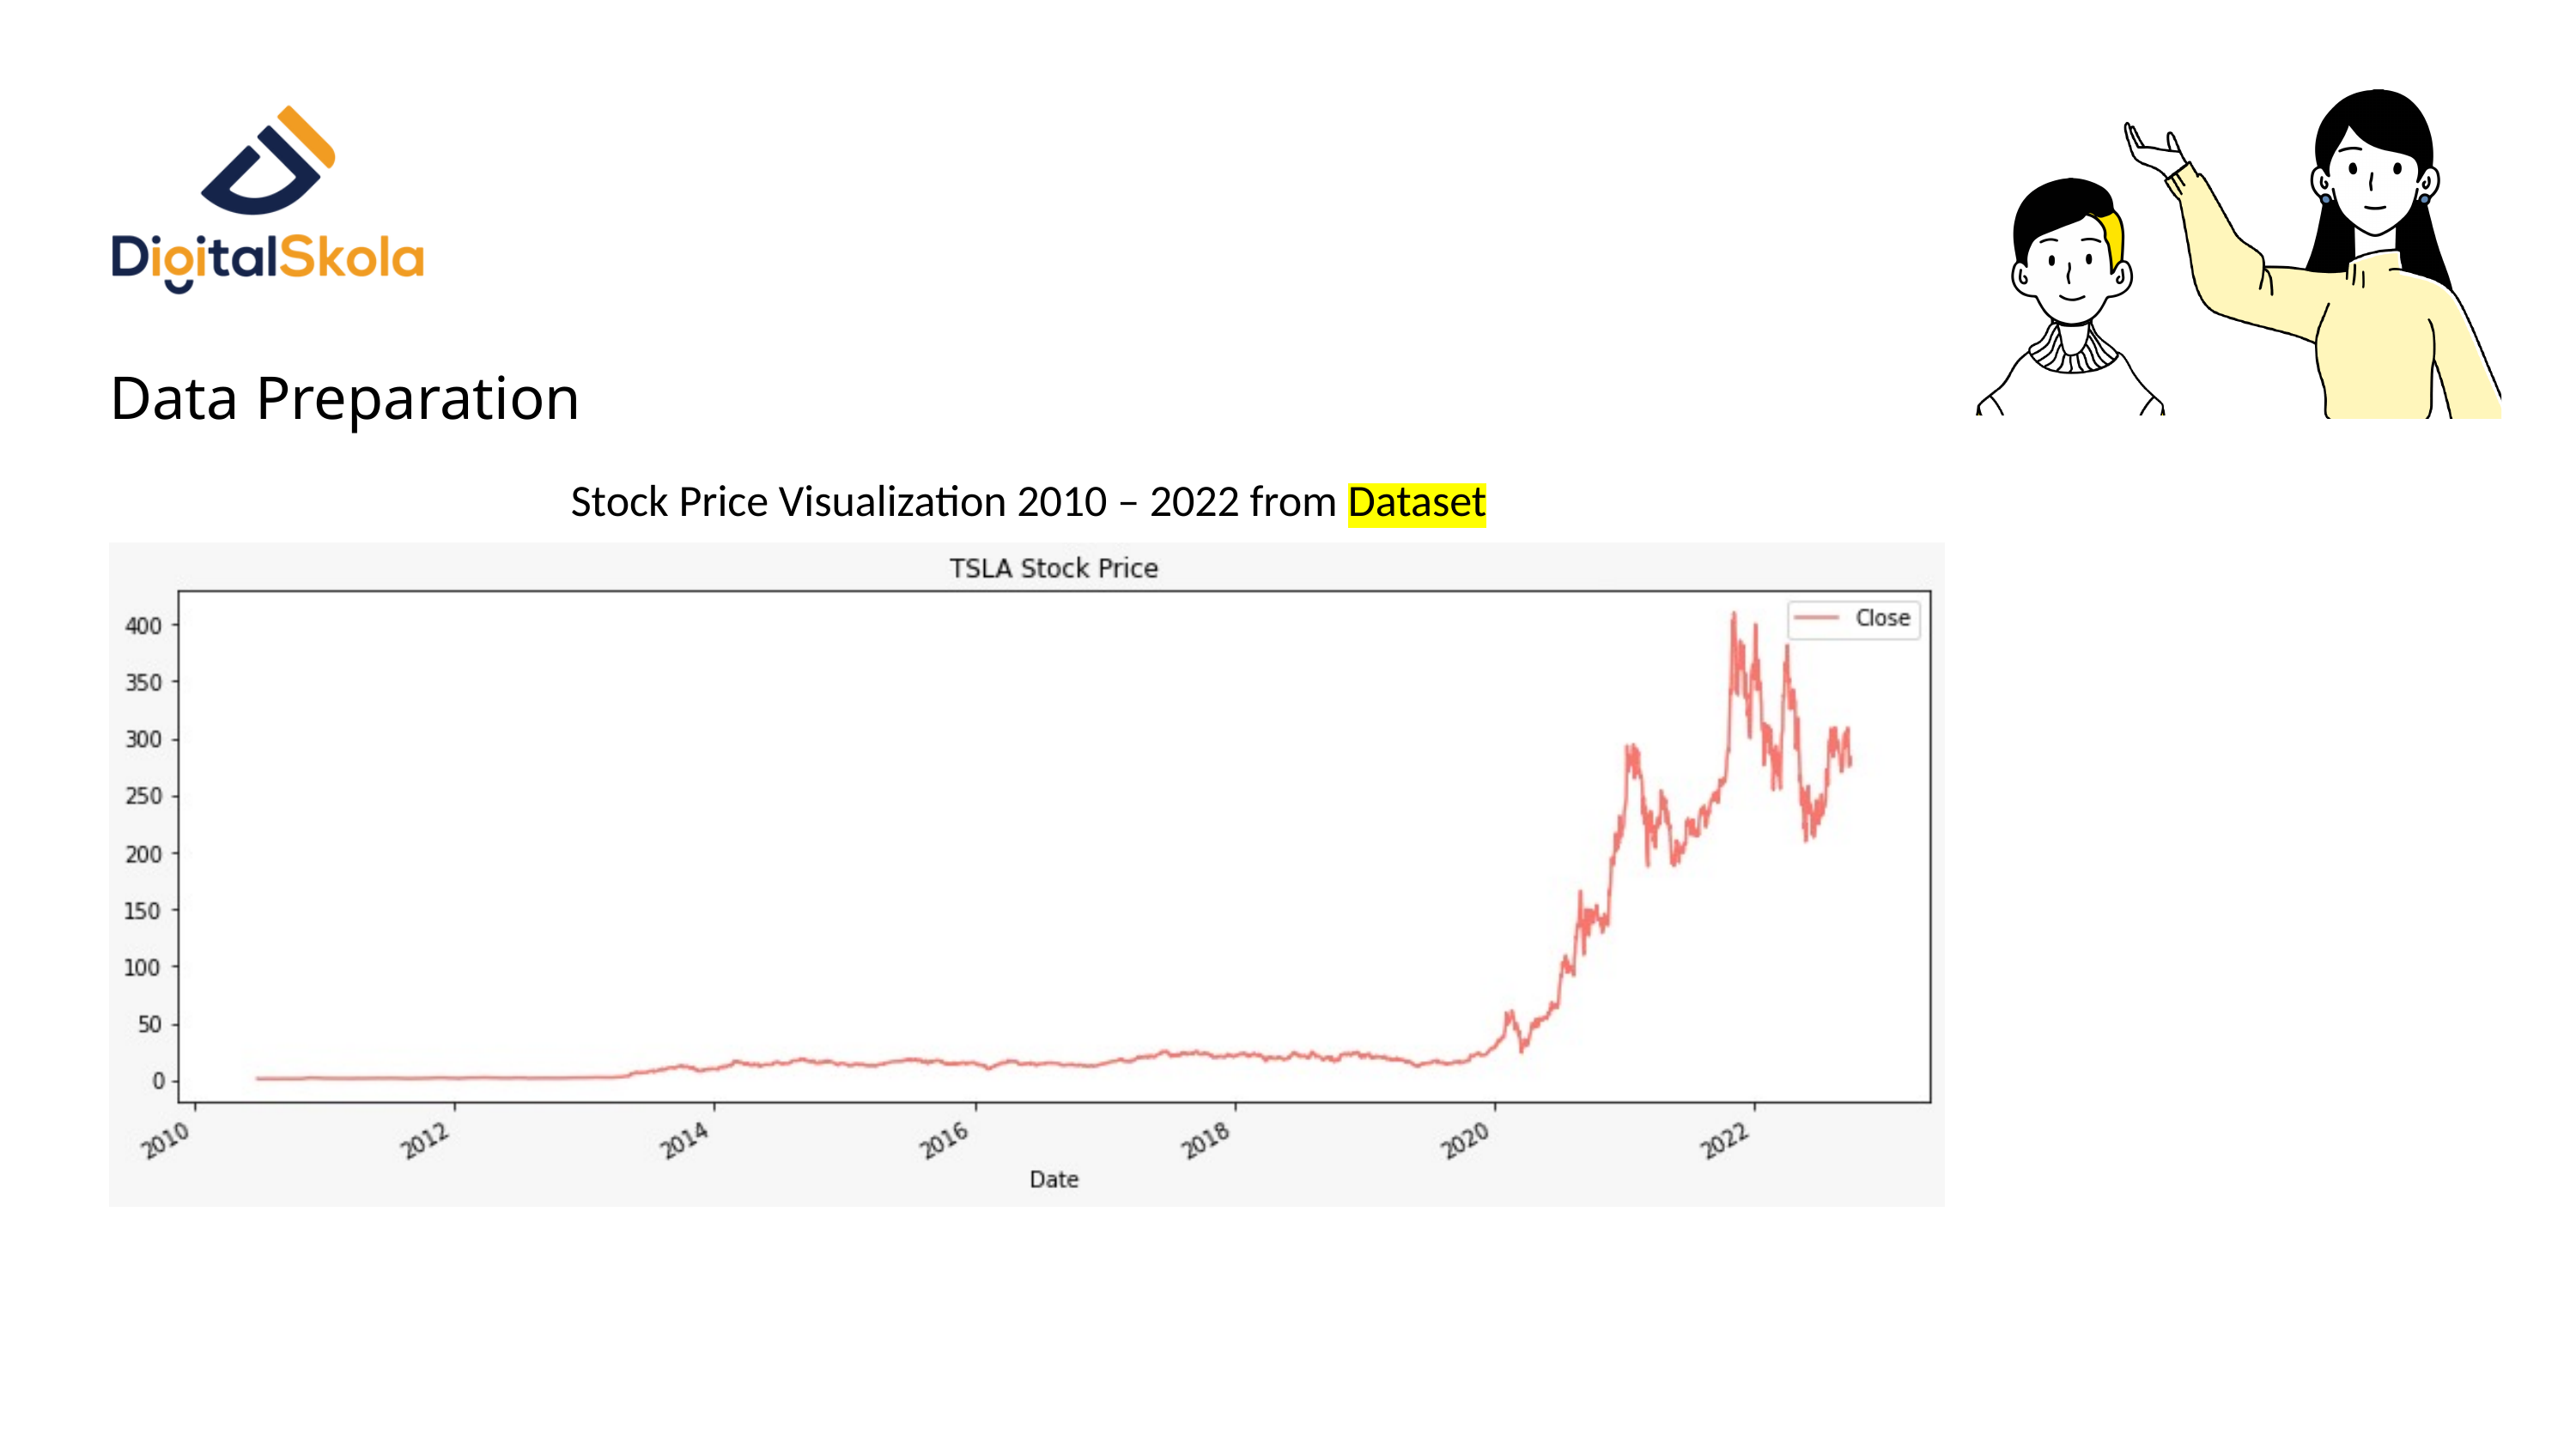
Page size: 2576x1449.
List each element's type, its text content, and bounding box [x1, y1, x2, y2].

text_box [1952, 89, 2502, 419]
text_box Stock Price Visualization 2010 – 2022 from Dataset [557, 465, 1846, 532]
picture [108, 543, 1945, 1207]
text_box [108, 366, 1086, 477]
picture [56, 38, 480, 353]
